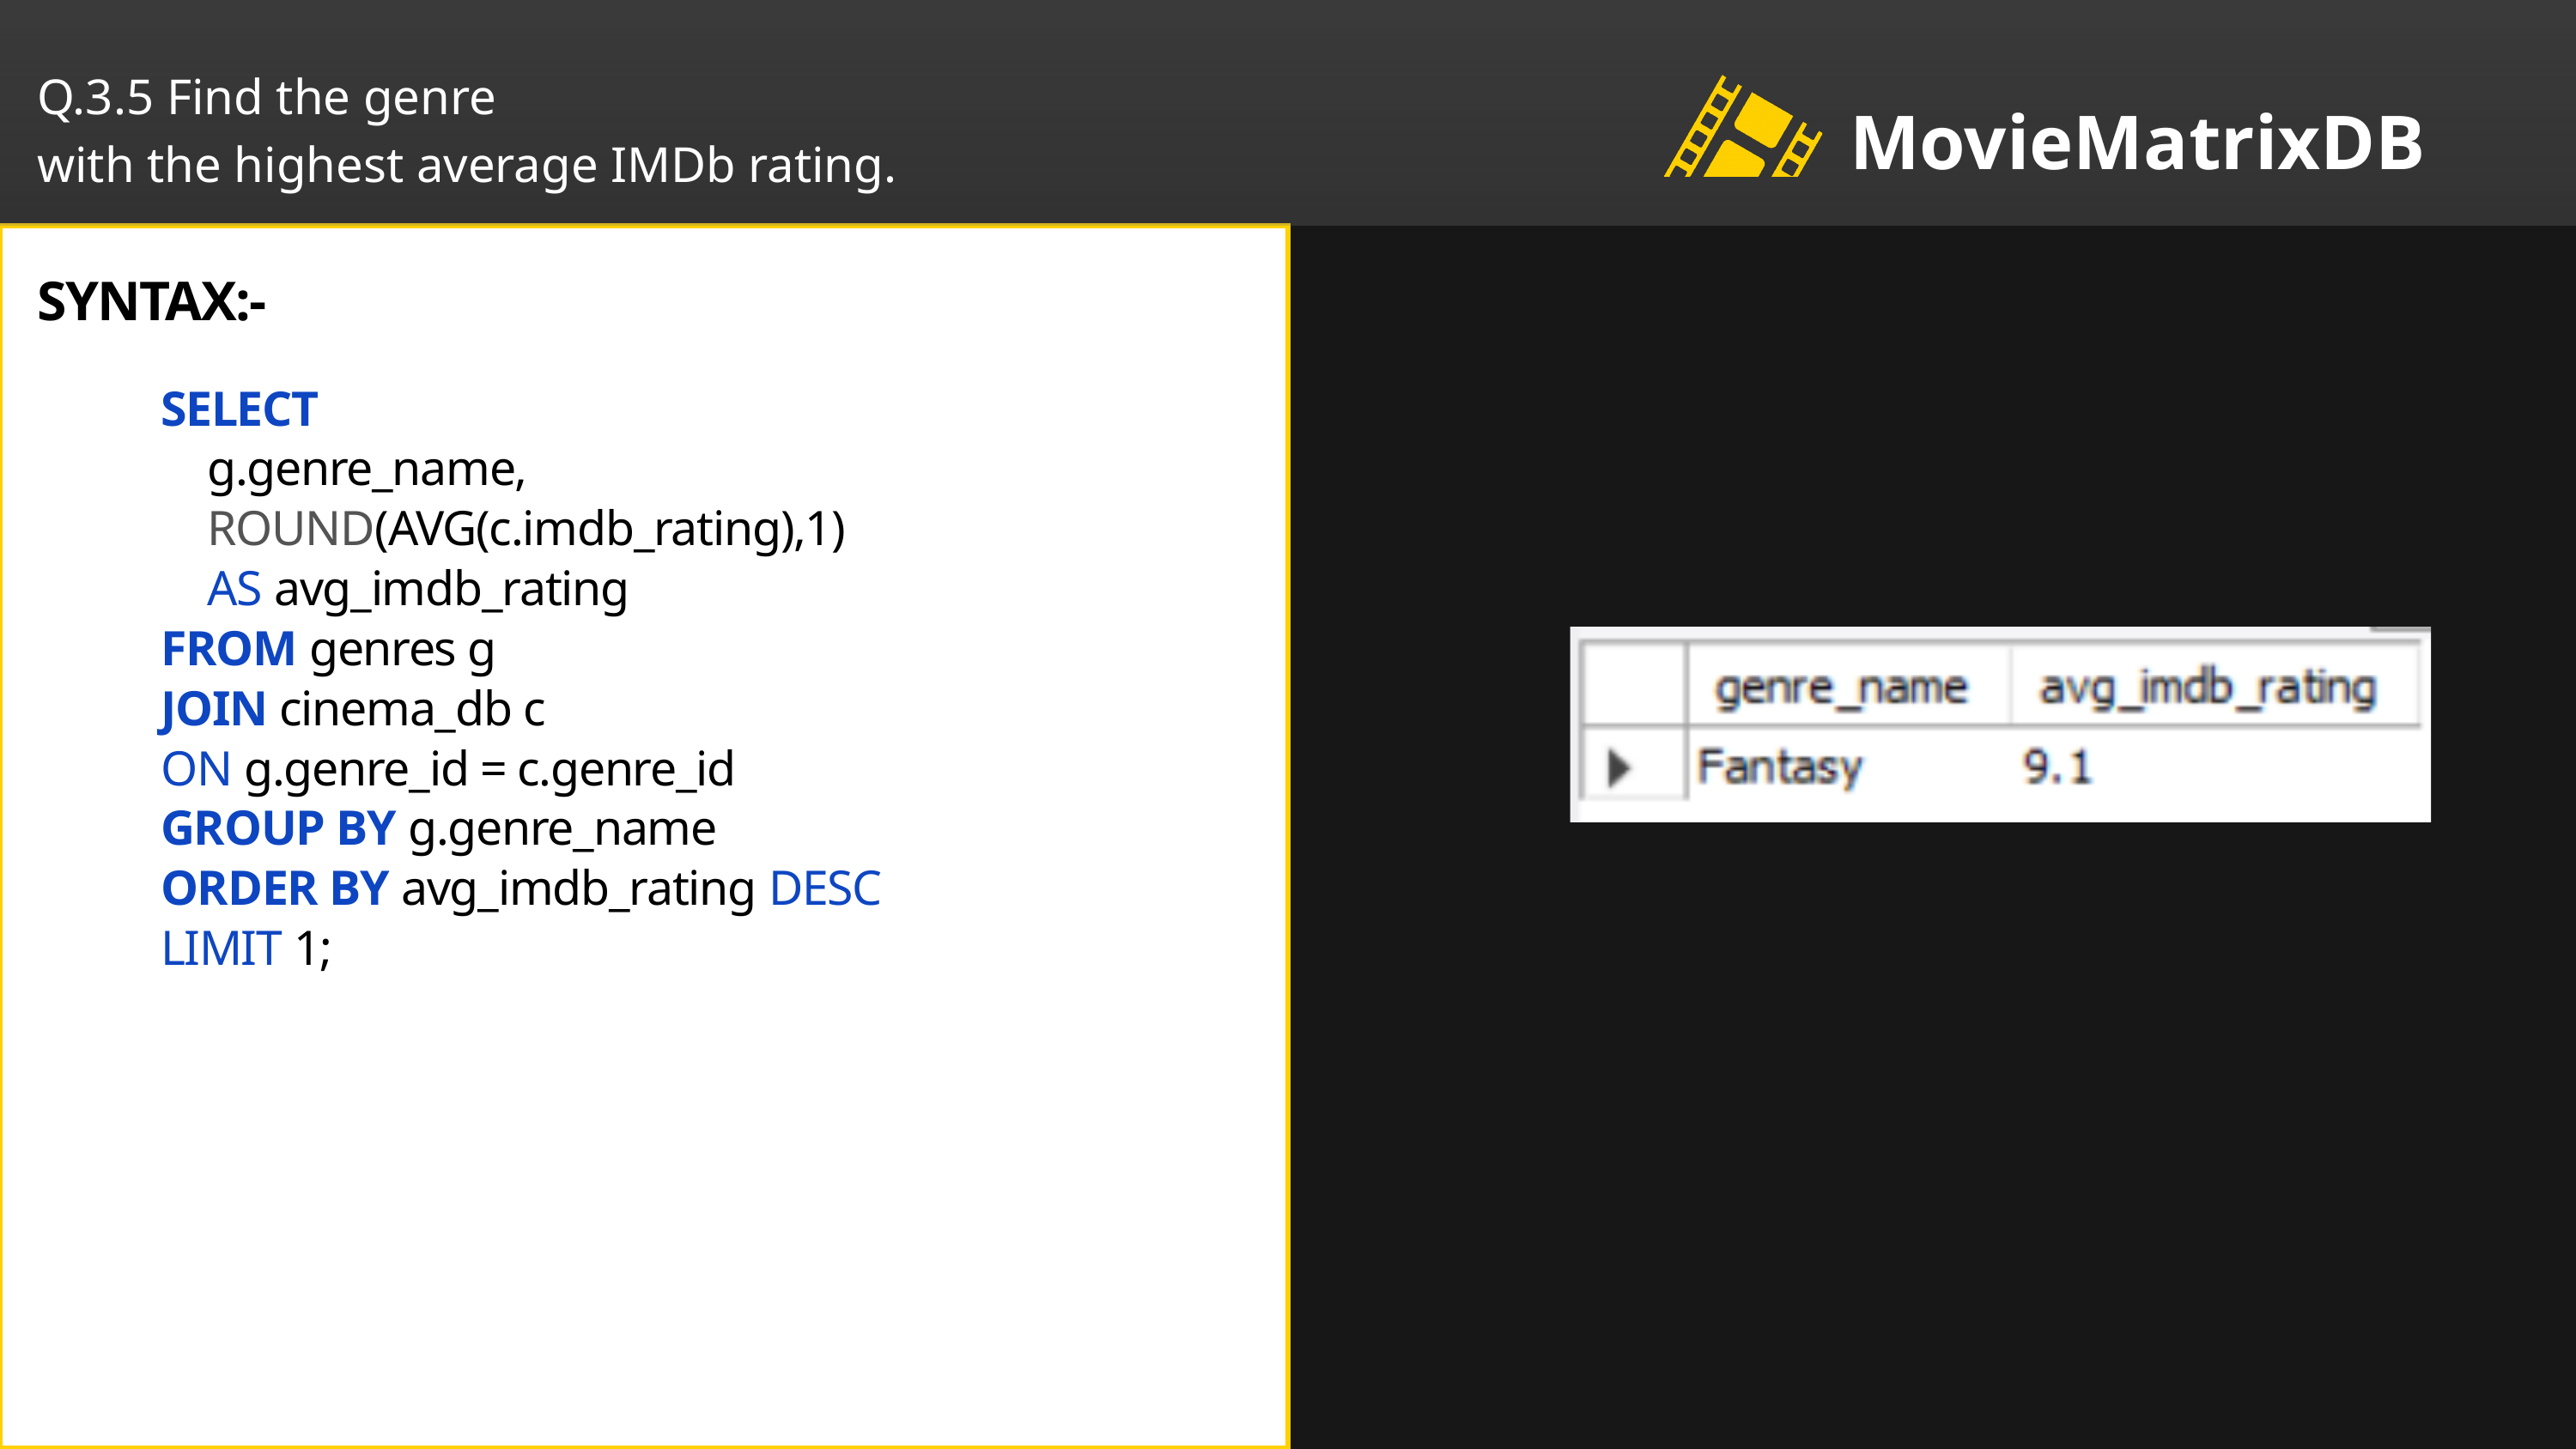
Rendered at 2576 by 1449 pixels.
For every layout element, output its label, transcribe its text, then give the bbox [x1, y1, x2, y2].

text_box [1663, 75, 2524, 177]
text_box Q.3.5 Find the genre with the highest average IMDb rating. [37, 57, 1372, 192]
text_box SYNTAX:- [37, 271, 1032, 332]
text_box [0, 226, 1288, 1449]
text_box SELECT g.genre_name, ROUND(AVG(c.imdb_rating),1) AS avg_imdb_rating FROM genres g JOIN cinema_db c ON g.genre_id = c.genre_id GROUP BY g.genre_name ORDER BY avg_imdb_rating DESC LIMIT 1; [161, 375, 1032, 975]
text_box [1570, 627, 2432, 822]
text_box [0, 0, 2576, 226]
